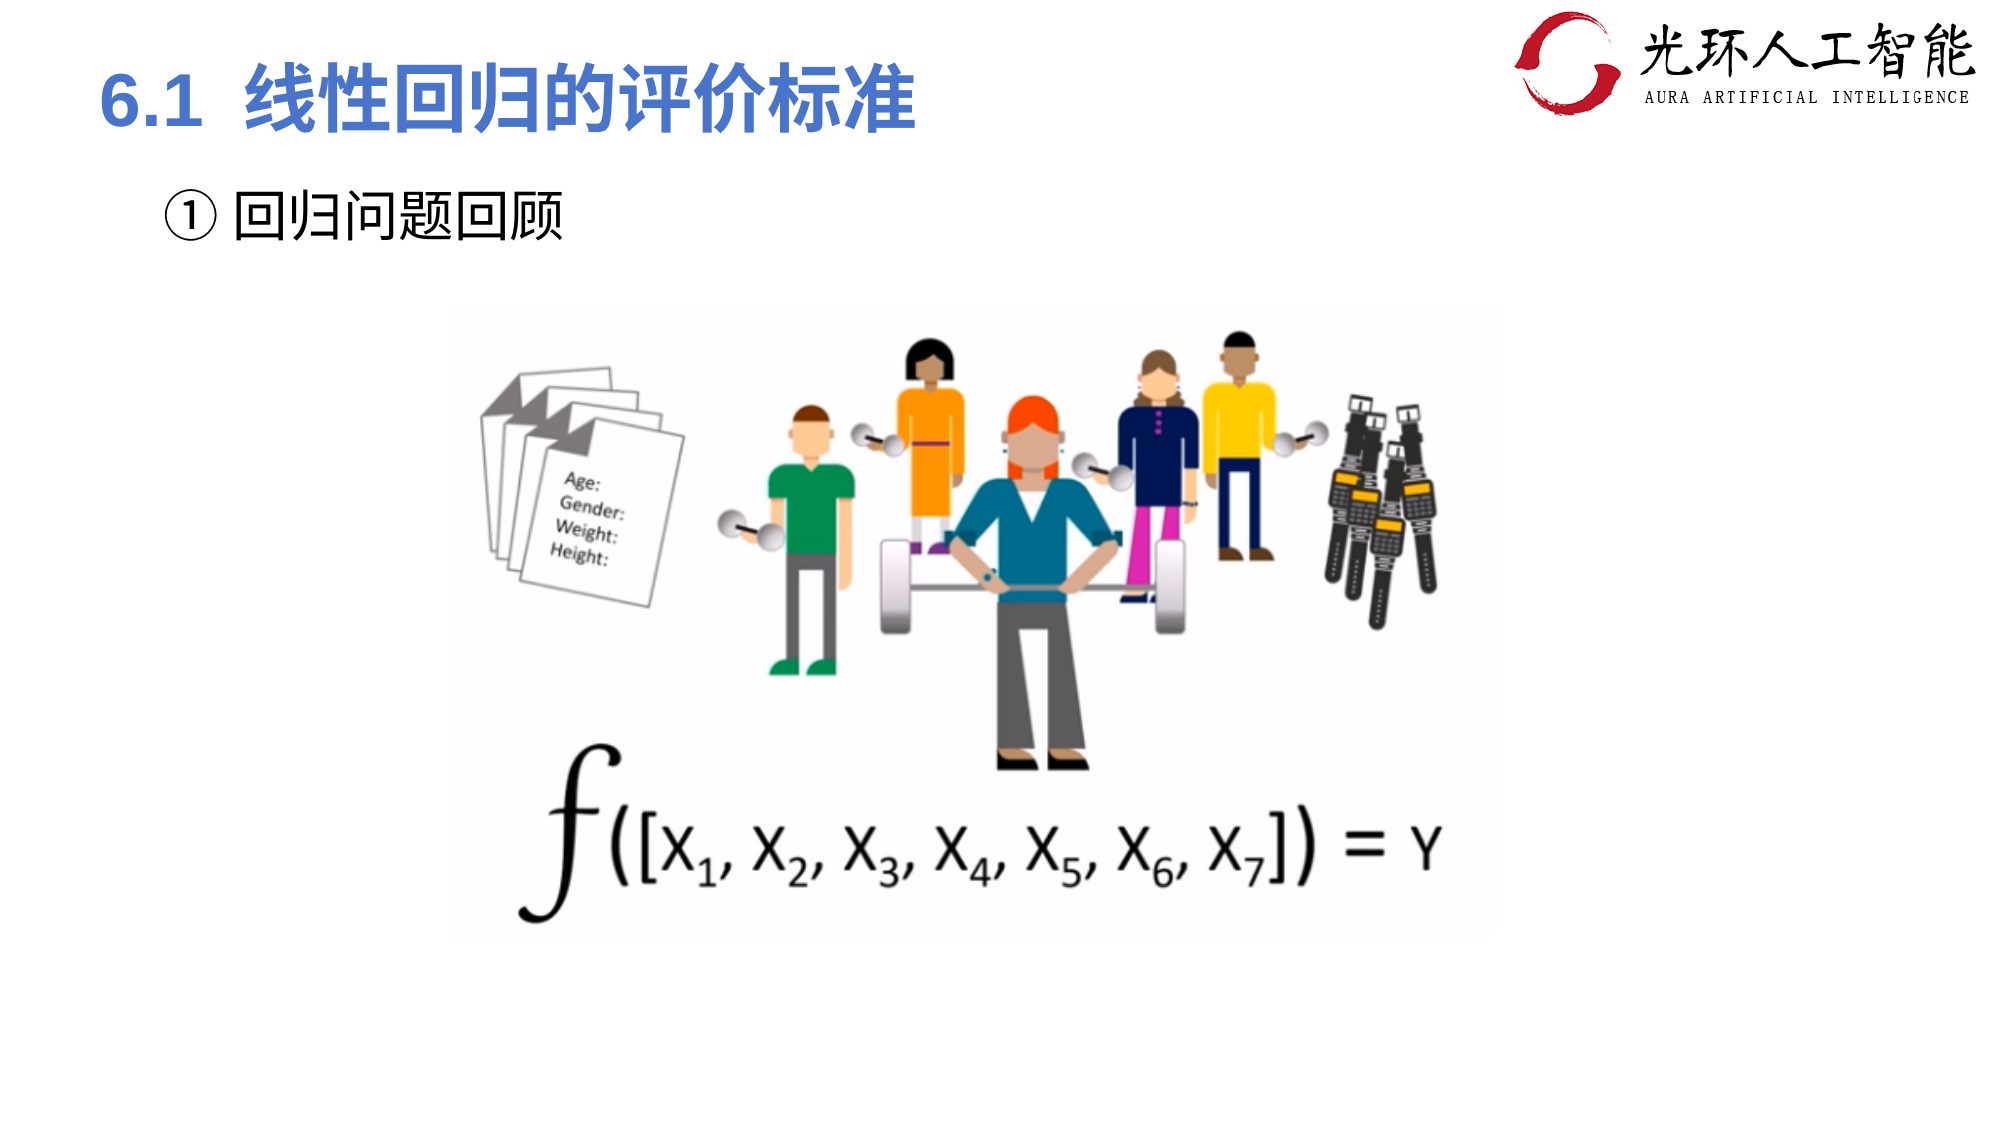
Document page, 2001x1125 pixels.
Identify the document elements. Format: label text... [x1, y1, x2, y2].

text_box ①回归问题回顾 [148, 173, 580, 255]
picture [449, 308, 1496, 936]
text_box 6.1 线性回归的评价标准 [99, 38, 1900, 155]
picture [1512, 9, 1976, 117]
